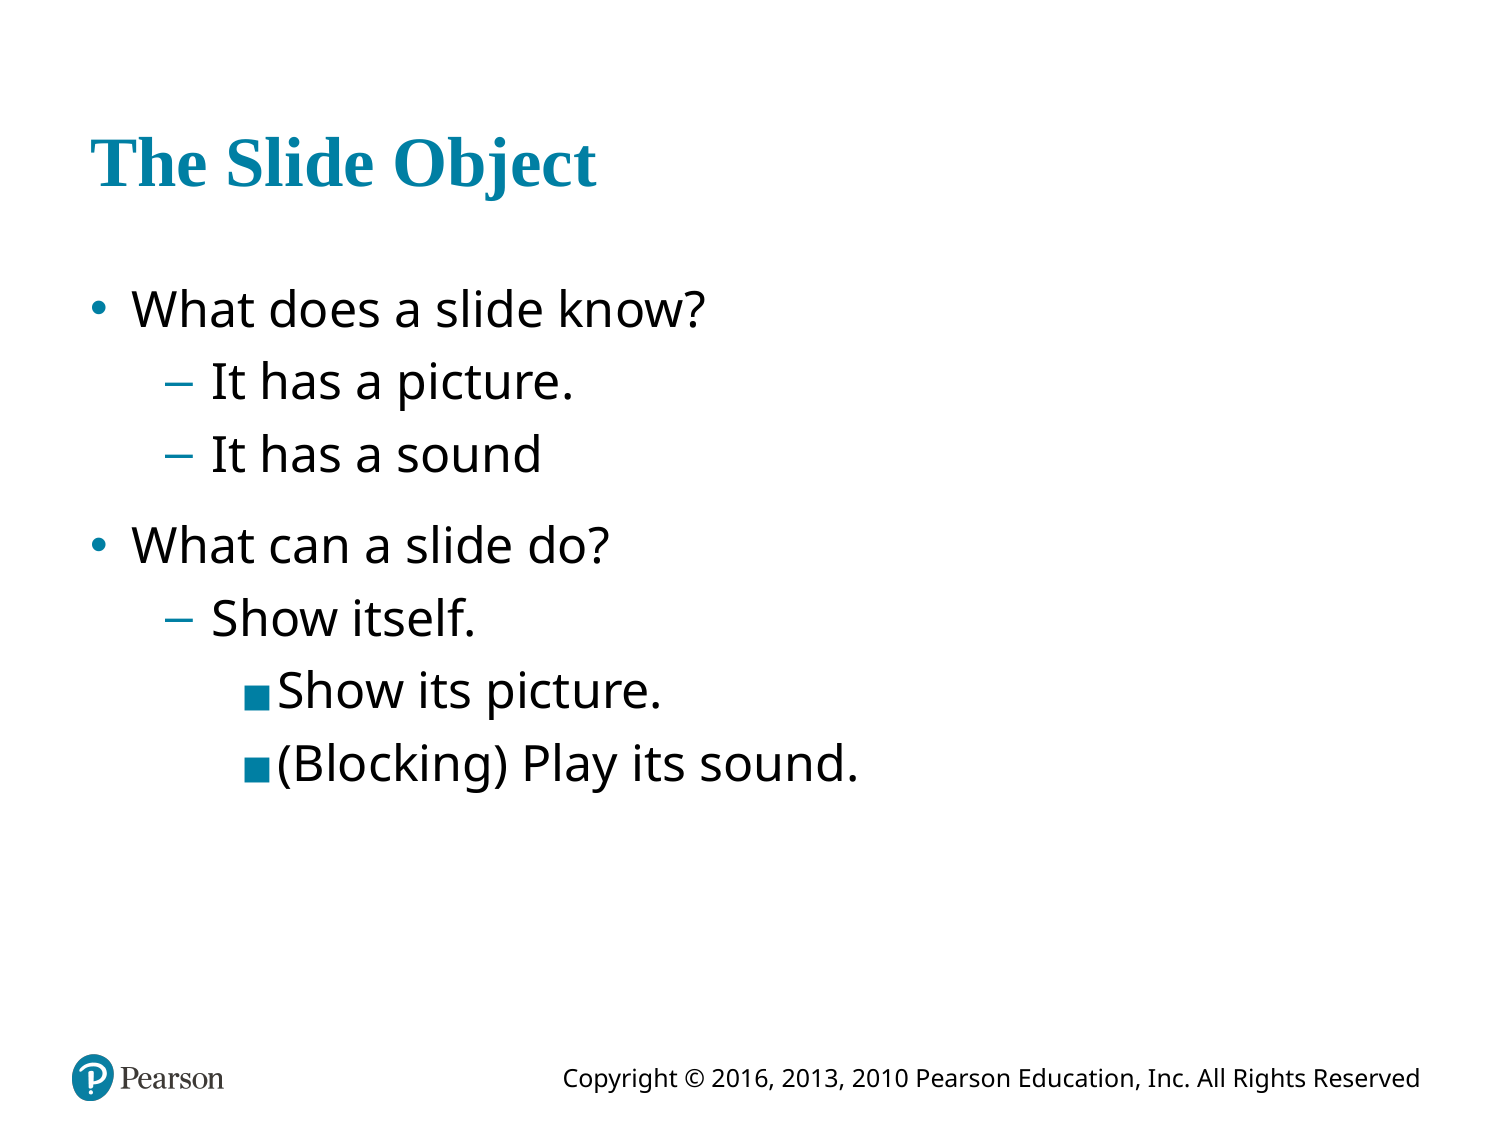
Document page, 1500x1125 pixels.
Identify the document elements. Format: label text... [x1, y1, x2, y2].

title The Slide Object [75, 0, 1425, 216]
picture [98, 1054, 224, 1101]
picture [72, 1054, 88, 1070]
picture [72, 1087, 83, 1101]
picture [80, 1063, 106, 1088]
list What does a slide know? It has a picture. It has a sound What can a slide do? Show itself. Show its picture. (Blocking) Play its sound. [75, 262, 1425, 931]
